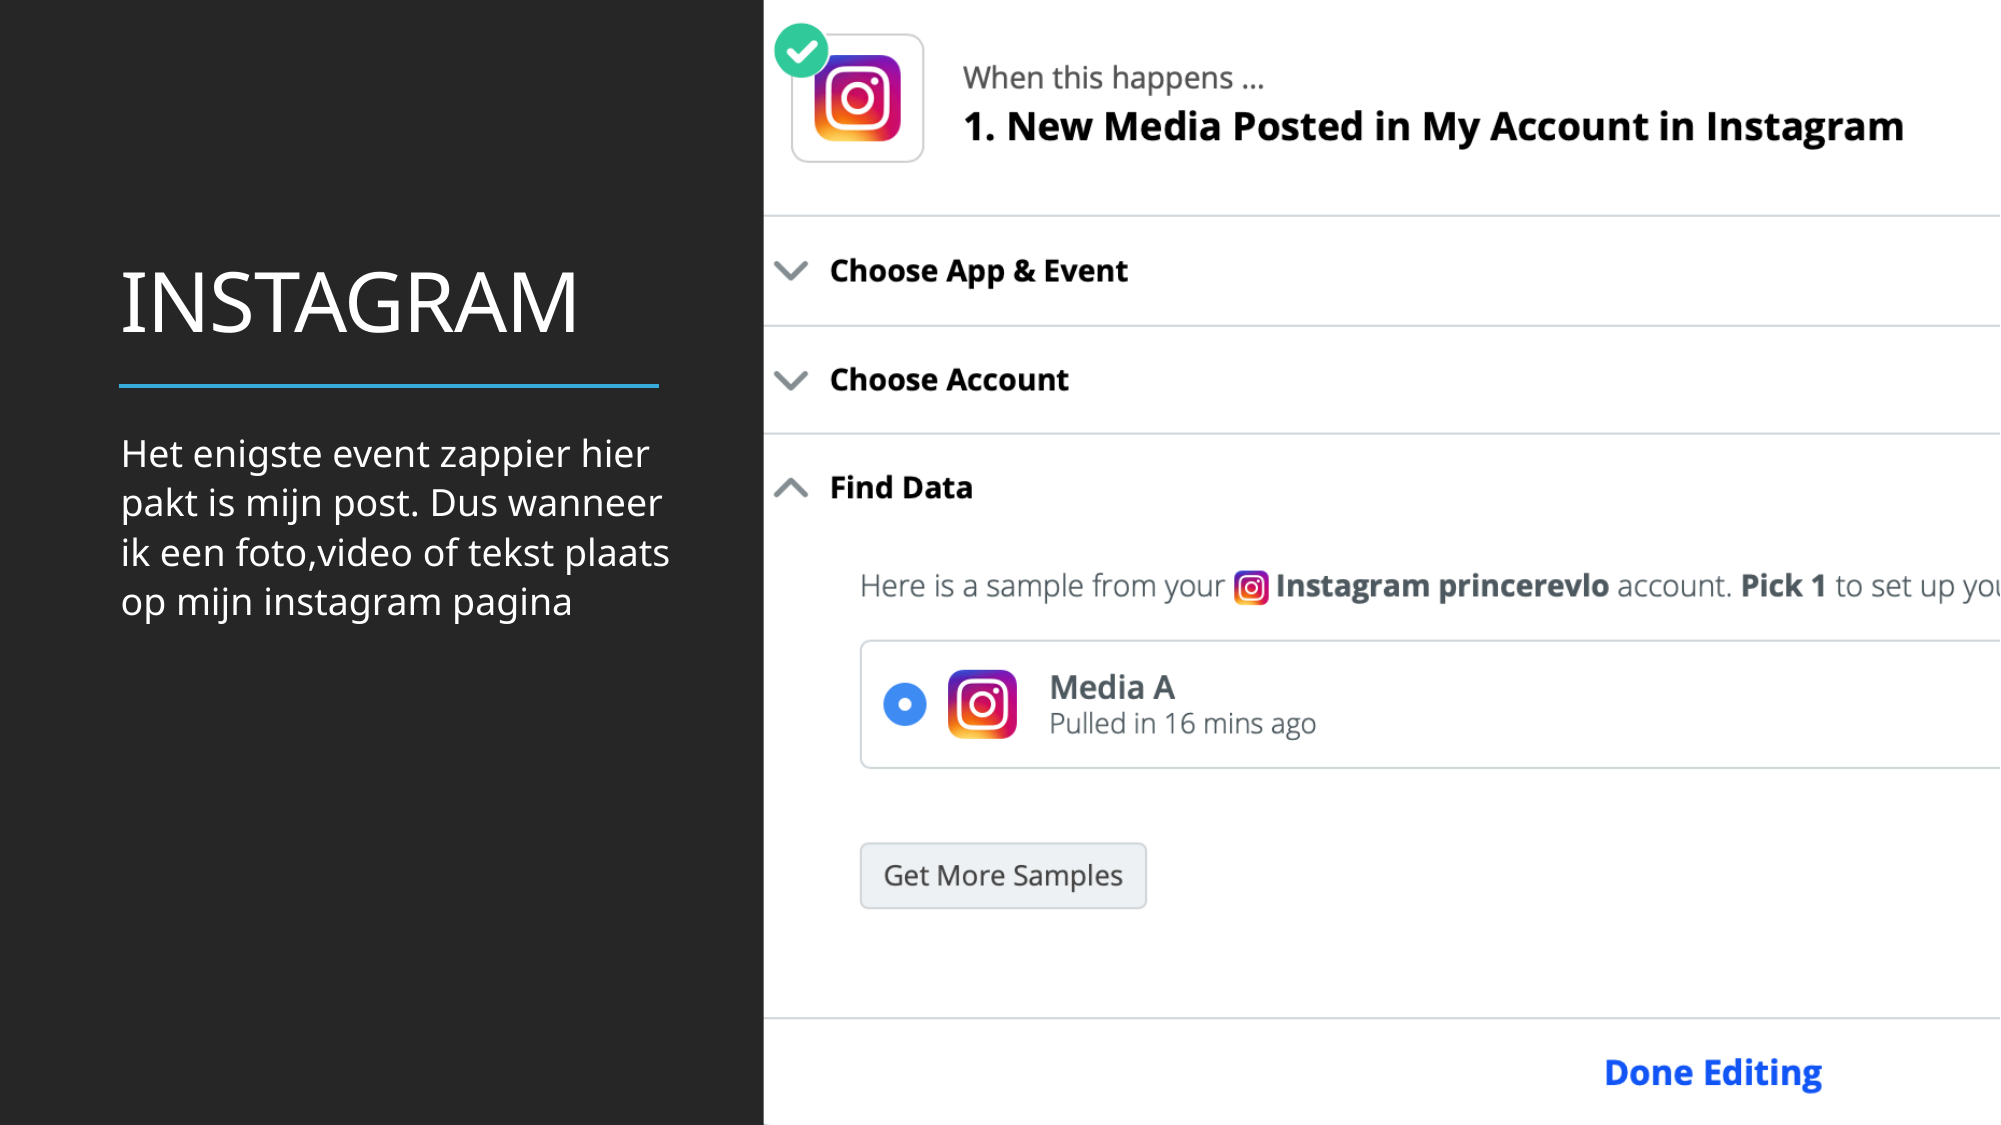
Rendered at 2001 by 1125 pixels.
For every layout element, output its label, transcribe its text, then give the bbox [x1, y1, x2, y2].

text_box [0, 0, 762, 1125]
title INSTAGRAM [105, 84, 672, 359]
list Het enigste event zappier hier pakt is mijn post. Dus wanneer ik een foto,video of tekst plaats op mijn instagram pagina [105, 417, 672, 966]
picture [762, 0, 2000, 1125]
